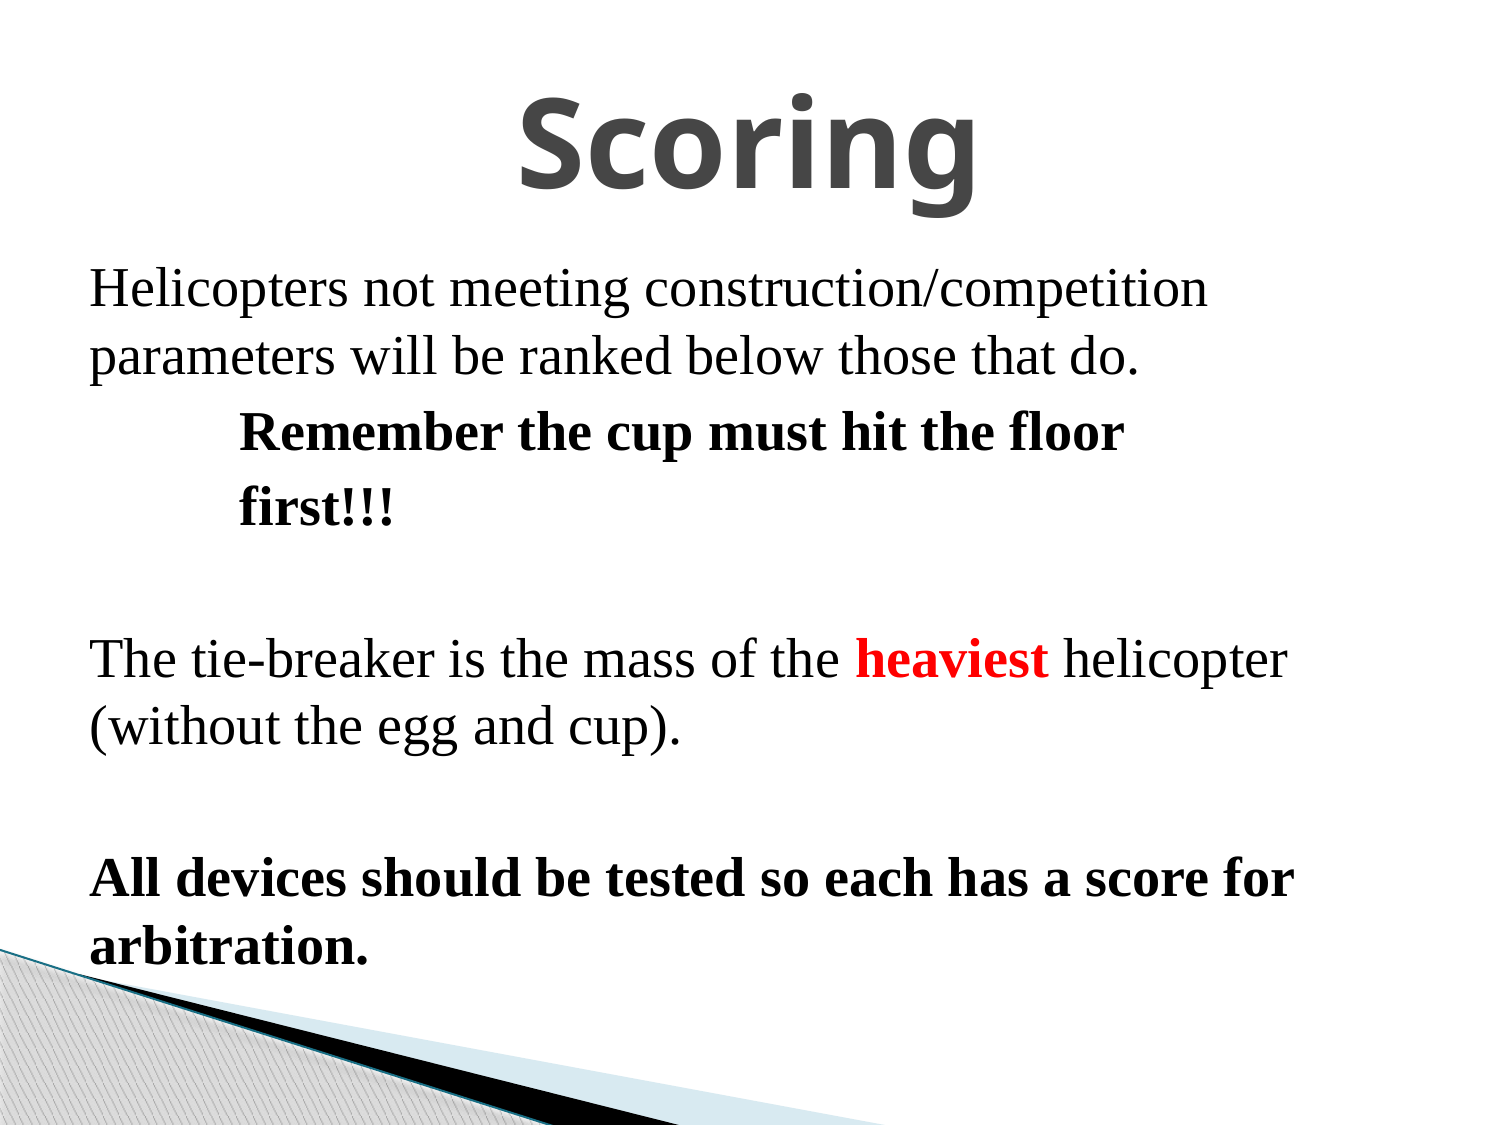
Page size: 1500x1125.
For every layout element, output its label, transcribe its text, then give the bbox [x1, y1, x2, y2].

title Scoring [75, 45, 1425, 233]
list Helicopters not meeting construction/competition parameters will be ranked below those that do. Remember the cup must hit the floor first!!! The tie-breaker is the mass of the heaviest helicopter (without the egg and cup). All devices should be tested so each has a score for arbitration. [75, 243, 1425, 986]
